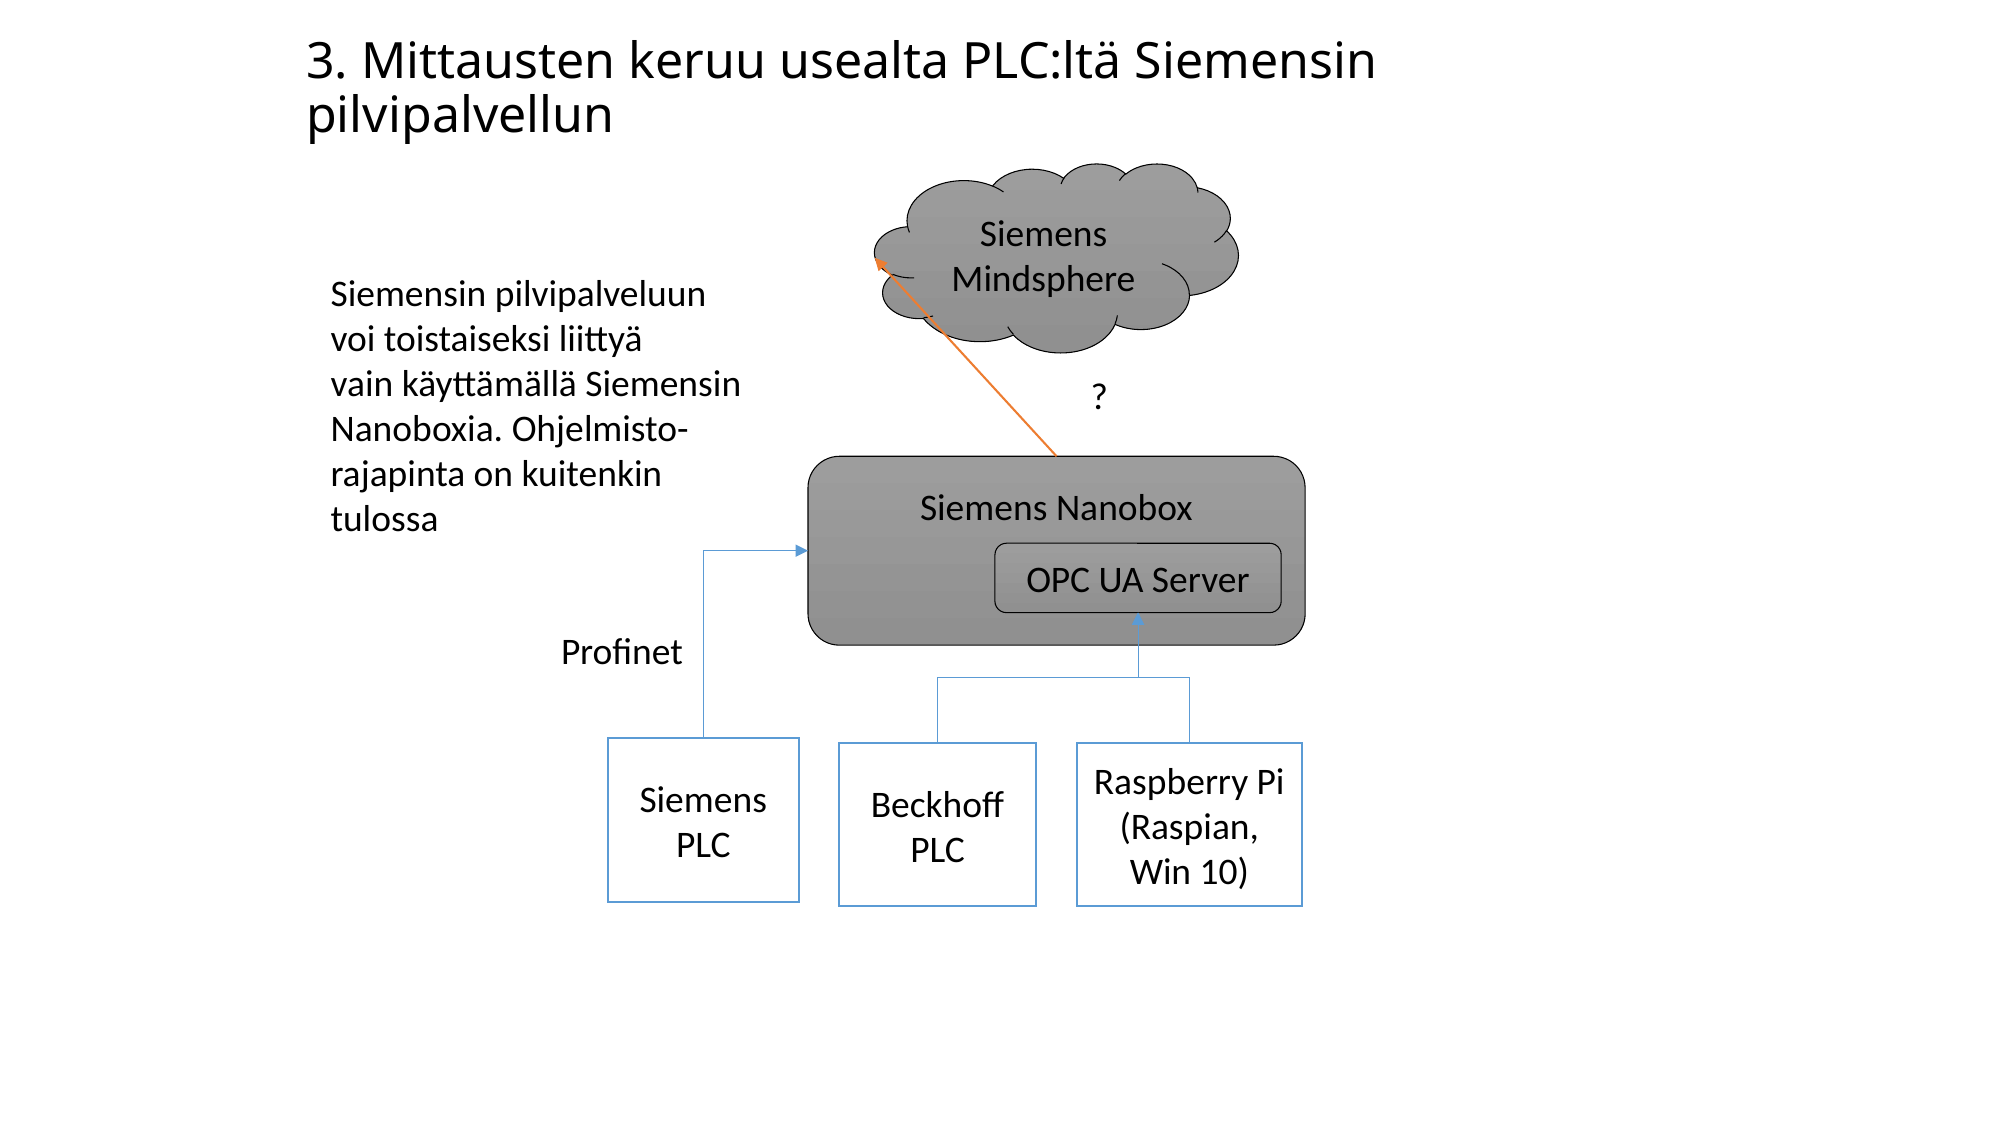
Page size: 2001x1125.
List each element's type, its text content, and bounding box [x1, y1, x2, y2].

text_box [972, 577, 1103, 778]
text_box Siemens PLC [607, 737, 800, 903]
text_box Siemensin pilvipalveluun voi toistaiseksi liittyä vain käyttämällä Siemensin Nanoboxia. Ohjelmisto- rajapinta on kuitenkin tulossa [315, 261, 757, 547]
text_box Raspberry Pi (Raspian, Win 10) [1076, 742, 1303, 907]
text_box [661, 592, 850, 697]
text_box Beckhoff PLC [838, 742, 1037, 907]
text_box Siemens Nanobox [807, 455, 1306, 646]
text_box Profinet [546, 619, 661, 680]
text_box Siemens Mindsphere [873, 163, 1240, 354]
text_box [1103, 651, 1229, 704]
text_box ? [1075, 364, 1124, 424]
text_box OPC UA Server [994, 542, 1282, 614]
title 3. Mittausten keruu usealta PLC:ltä Siemensin pilvipalvellun [291, 45, 1709, 133]
